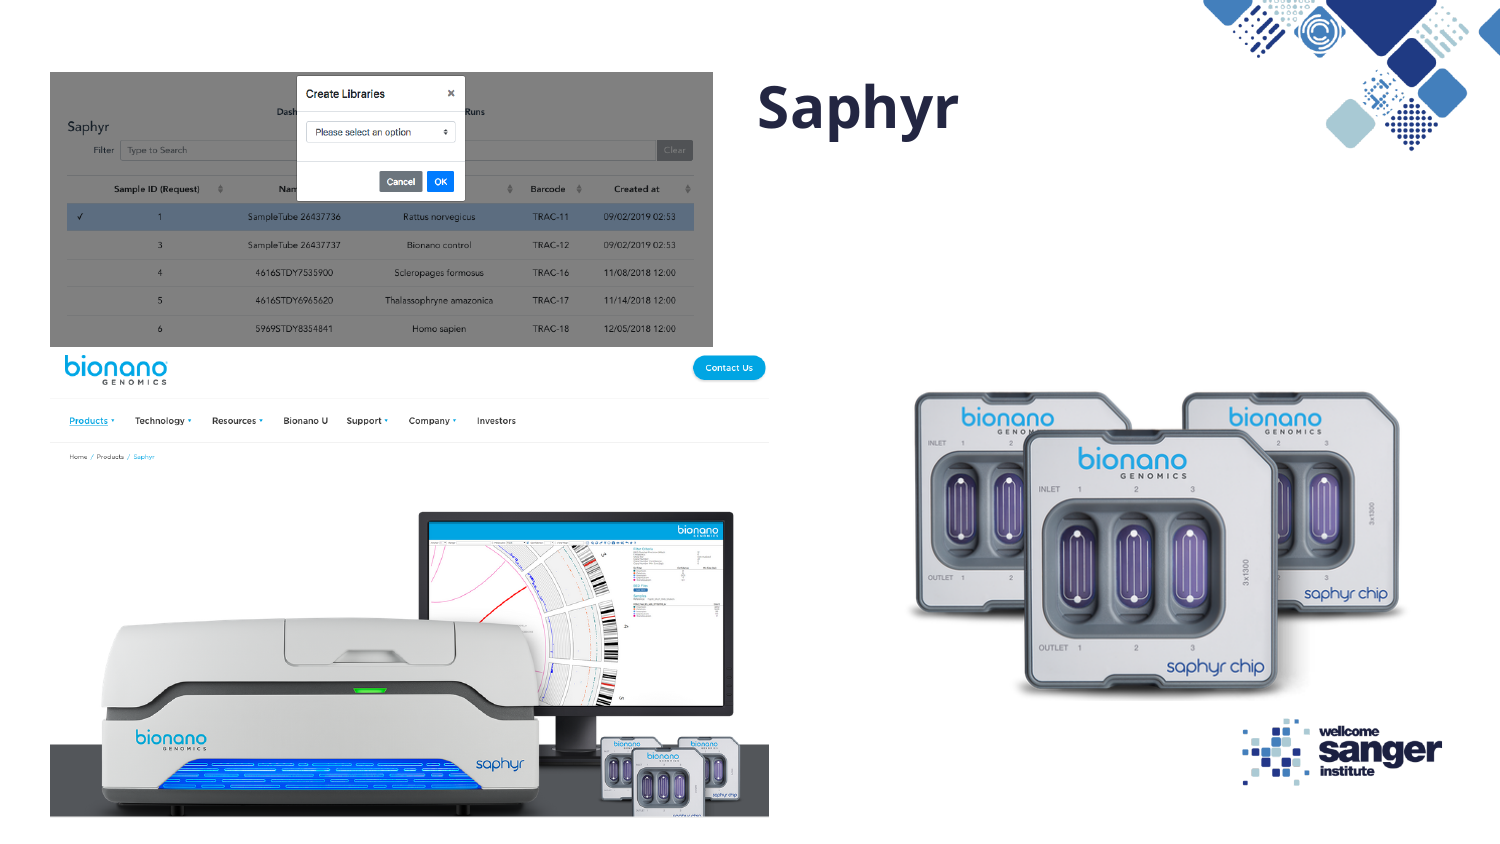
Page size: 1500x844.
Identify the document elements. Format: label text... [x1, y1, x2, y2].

picture [0, 0, 1500, 844]
list Saphyr [713, 72, 1243, 221]
